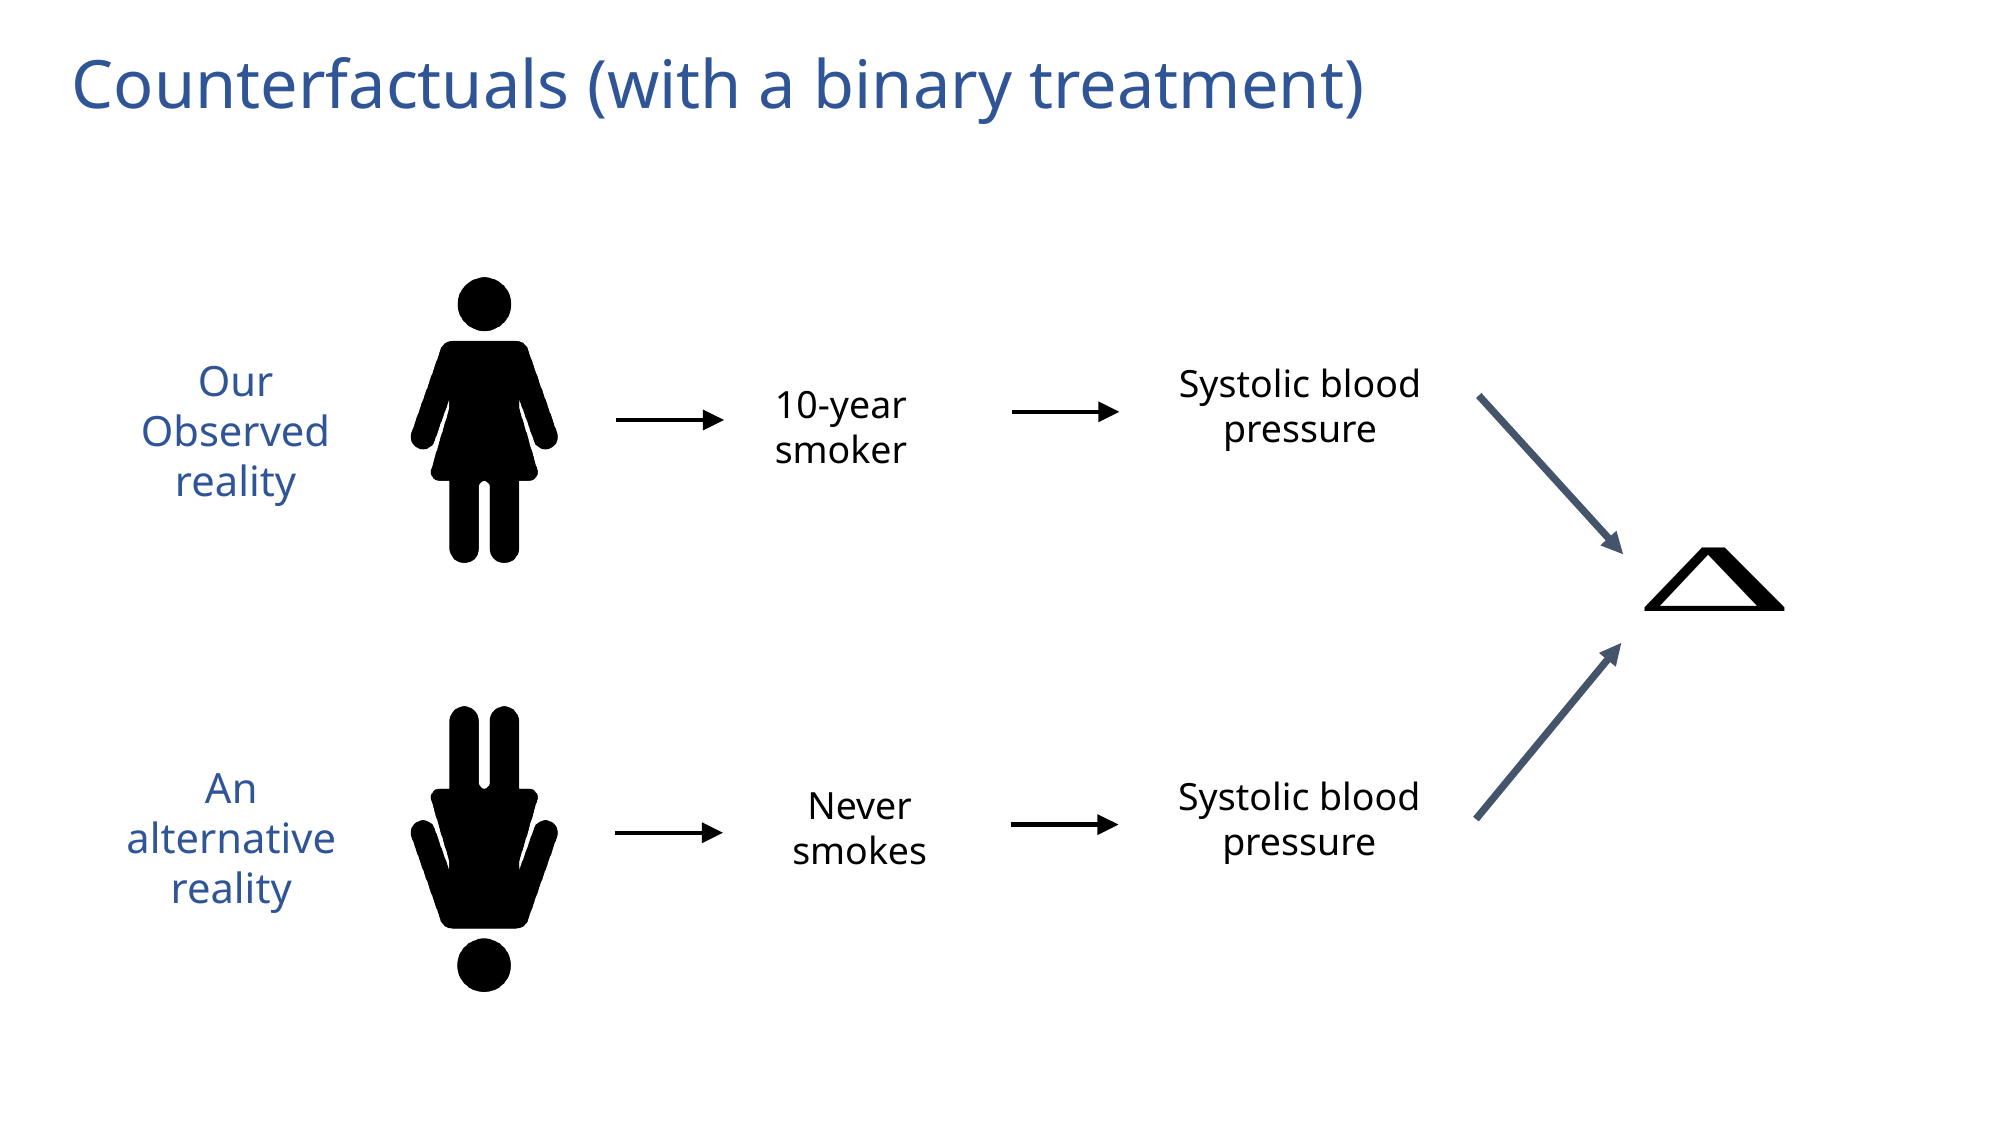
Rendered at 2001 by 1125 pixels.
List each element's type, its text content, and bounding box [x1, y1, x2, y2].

title Counterfactuals (with a binary treatment) [51, 30, 1916, 156]
text_box An alternative reality [76, 742, 341, 905]
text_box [1475, 643, 1622, 820]
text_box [1478, 395, 1623, 555]
picture [341, 706, 627, 992]
text_box Never smokes [720, 774, 999, 925]
picture [341, 277, 627, 563]
text_box Systolic blood pressure [1156, 765, 1442, 885]
text_box Our Observed reality [95, 335, 341, 433]
text_box Systolic blood pressure [1157, 352, 1443, 472]
text_box 10-year smoker [702, 373, 980, 524]
